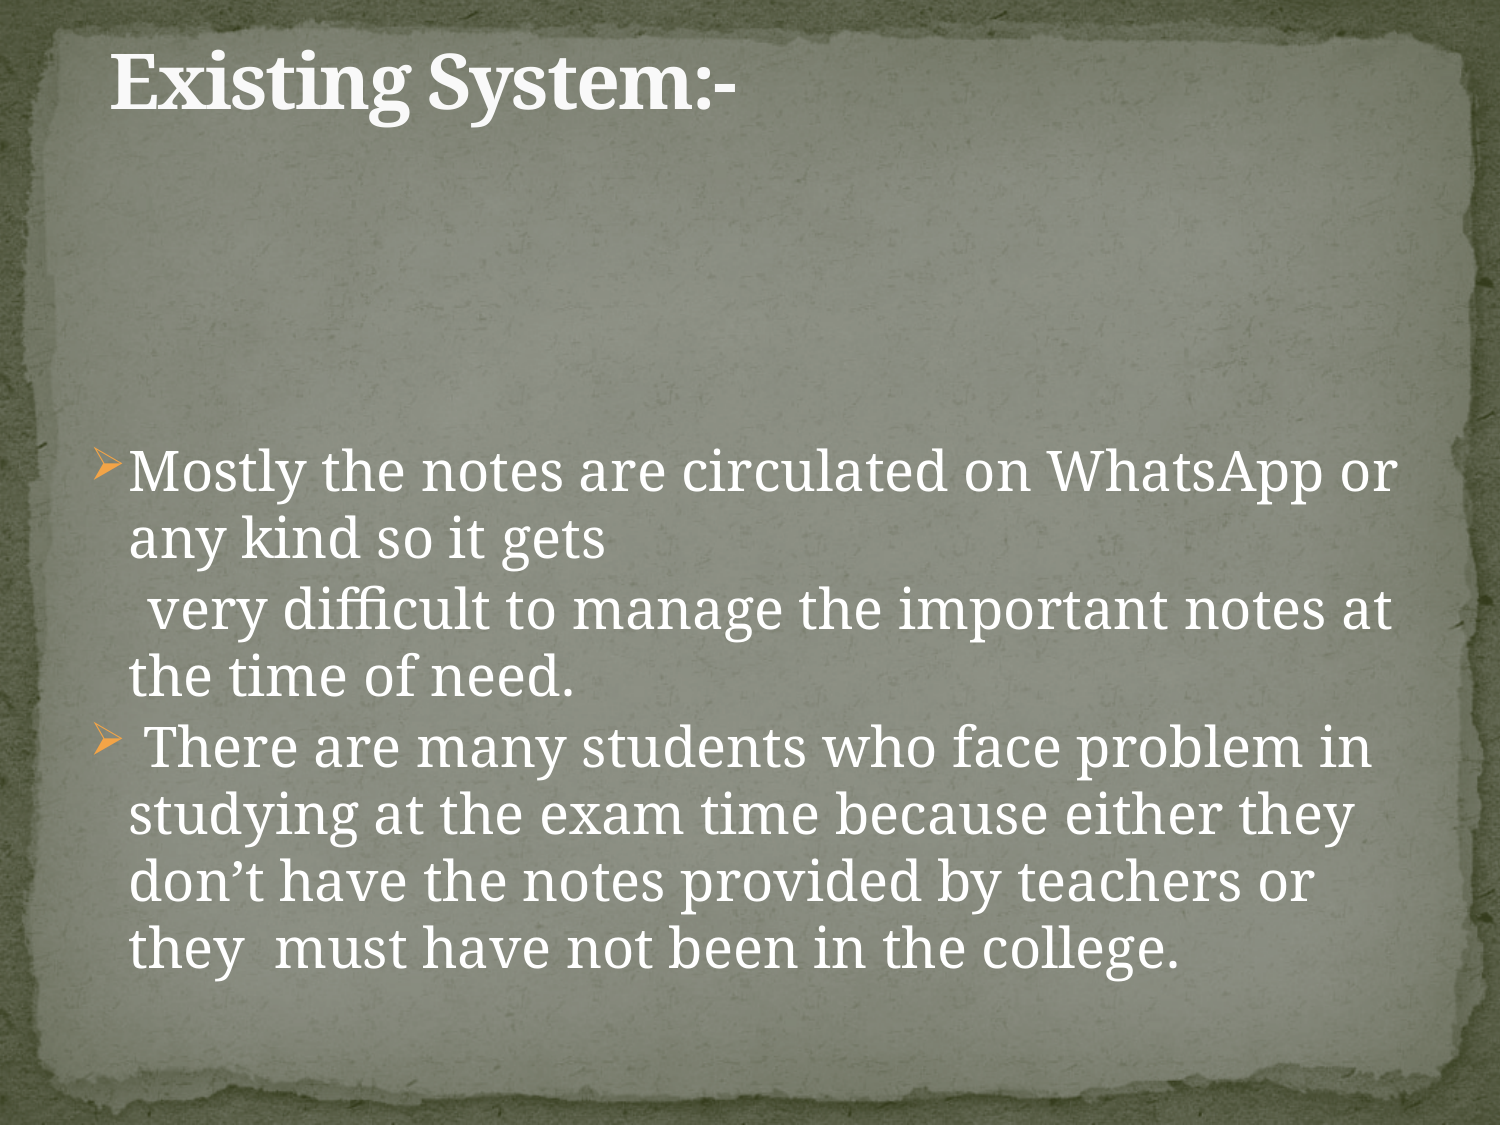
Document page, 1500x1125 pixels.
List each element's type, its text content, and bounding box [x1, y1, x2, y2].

title Existing System:- [74, 24, 1425, 225]
list Mostly the notes are circulated on WhatsApp or any kind so it gets very difficult to manage the important notes at the time of need. There are many students who face problem in studying at the exam time because either they don’t have the notes provided by teachers or they must have not been in the college. [75, 363, 1425, 1079]
